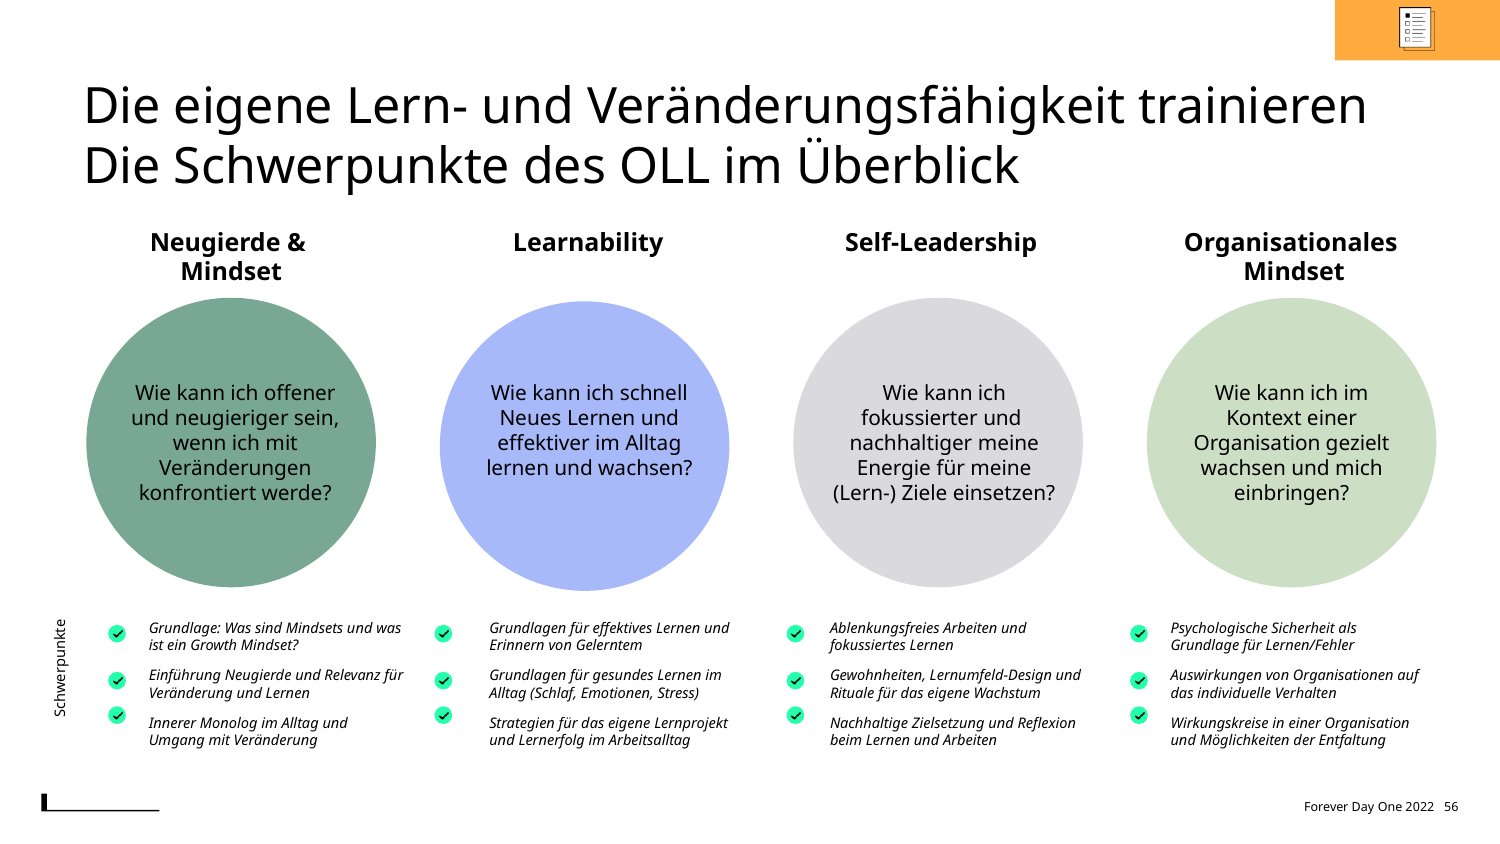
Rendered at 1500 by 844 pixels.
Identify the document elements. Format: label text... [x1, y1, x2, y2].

text_box Learnability [429, 211, 747, 271]
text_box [107, 624, 127, 643]
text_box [786, 624, 805, 643]
text_box [837, 297, 1039, 338]
text_box [130, 301, 332, 338]
slide_number Forever Day One 2022 56 [1170, 790, 1459, 825]
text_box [434, 671, 453, 690]
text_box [434, 624, 453, 643]
text_box Self-Leadership [782, 211, 1100, 271]
text_box [825, 533, 1052, 588]
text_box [1129, 671, 1149, 690]
text_box Schwerpunkte [41, 565, 77, 733]
text_box Die eigene Lern- und Veränderungsfähigkeit trainieren Die Schwerpunkte des OLL im Überblick [41, 31, 1454, 227]
text_box Ablenkungsfreies Arbeiten und fokussiertes Lernen Gewohnheiten, Lernumfeld-Design und Rituale für das eigene Wachstum Nachhaltige Zielsetzung und Reflexion beim Lernen und Arbeiten [774, 603, 1100, 732]
text_box Grundlagen für effektives Lernen und Erinnern von Gelerntem Grundlagen für gesundes Lernen im Alltag (Schlaf, Emotionen, Stress) Strategien für das eigene Lernprojekt und Lernerfolg im Arbeitsalltag [434, 603, 760, 732]
text_box Grundlage: Was sind Mindsets und was ist ein Growth Mindset? Einführung Neugierde und Relevanz für Veränderung und Lernen Innerer Monolog im Alltag und Umgang mit Veränderung [93, 603, 419, 771]
text_box Neugierde & Mindset [72, 211, 390, 301]
text_box Wie kann ich fokussierter und nachhaltiger meine Energie für meine (Lern-) Ziele einsetzen? [787, 338, 1101, 533]
text_box [1178, 533, 1405, 588]
text_box [468, 533, 701, 591]
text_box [1334, 0, 1500, 61]
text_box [107, 706, 127, 725]
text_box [434, 706, 453, 725]
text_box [786, 671, 805, 690]
text_box Wie kann ich offener und neugieriger sein, wenn ich mit Veränderungen konfrontiert werde? [79, 338, 392, 533]
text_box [1129, 624, 1149, 643]
text_box Psychologische Sicherheit als Grundlage für Lernen/Fehler Auswirkungen von Organisationen auf das individuelle Verhalten Wirkungskreise in einer Organisation und Möglichkeiten der Entfaltung [1115, 603, 1441, 732]
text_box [1129, 706, 1149, 725]
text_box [786, 706, 805, 725]
text_box [488, 301, 681, 338]
text_box Wie kann ich schnell Neues Lernen und effektiver im Alltag lernen und wachsen? [433, 338, 746, 533]
text_box [1191, 301, 1392, 338]
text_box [107, 671, 127, 690]
text_box Organisationales Mindset [1118, 211, 1471, 301]
text_box [41, 793, 160, 812]
text_box [118, 533, 345, 588]
text_box Wie kann ich im Kontext einer Organisation gezielt wachsen und mich einbringen? [1135, 338, 1448, 533]
